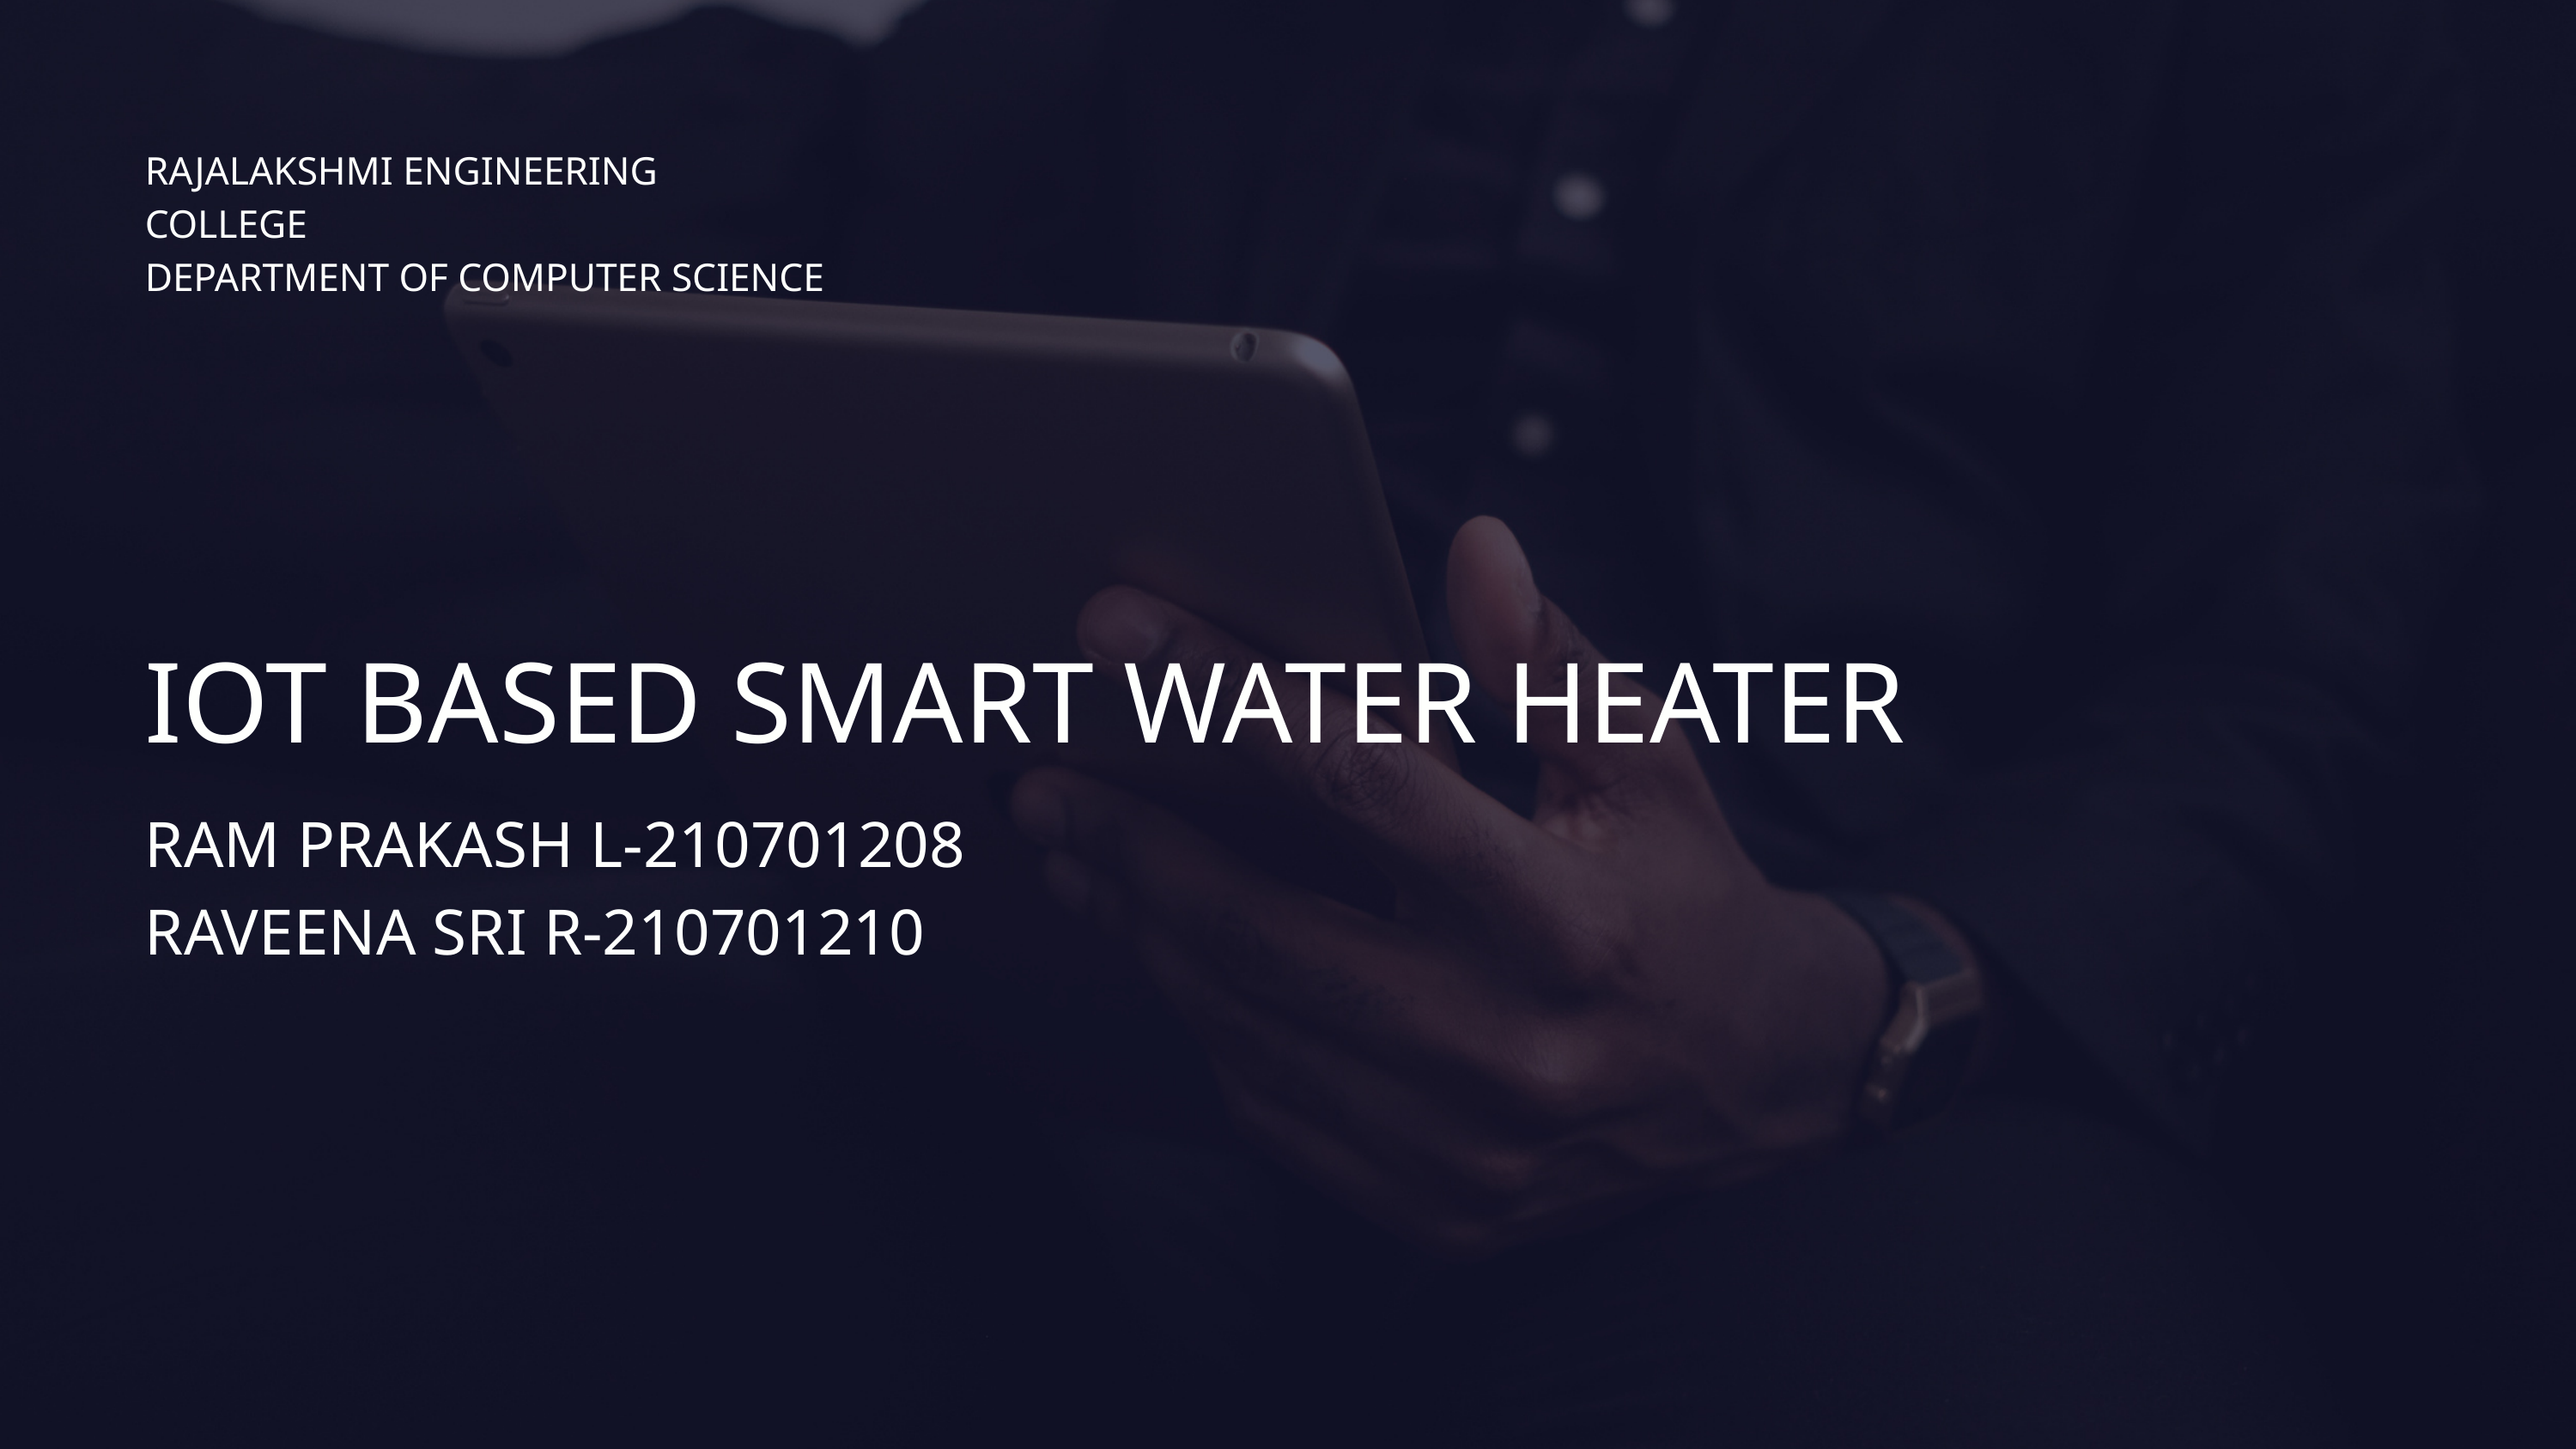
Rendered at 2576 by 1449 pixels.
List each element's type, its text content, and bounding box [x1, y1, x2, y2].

text_box RAJALAKSHMI ENGINEERING COLLEGE DEPARTMENT OF COMPUTER SCIENCE [144, 139, 827, 300]
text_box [144, 638, 2077, 962]
text_box [0, 0, 2576, 1449]
